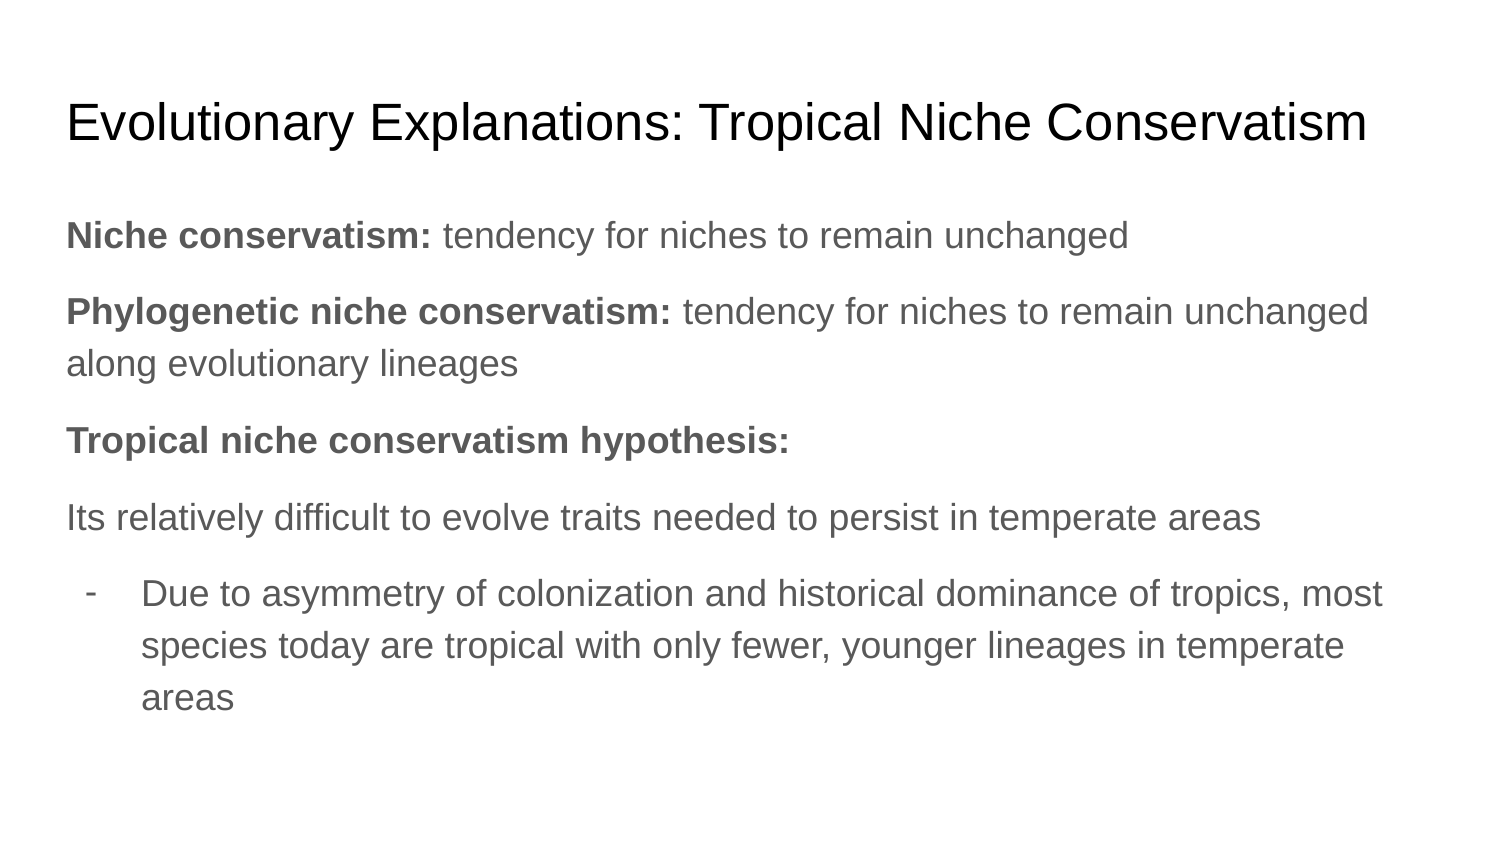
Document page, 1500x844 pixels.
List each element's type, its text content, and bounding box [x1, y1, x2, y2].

list Niche conservatism: tendency for niches to remain unchanged Phylogenetic niche conservatism: tendency for niches to remain unchanged along evolutionary lineages Tropical niche conservatism hypothesis: Its relatively difficult to evolve traits needed to persist in temperate areas Due to asymmetry of colonization and historical dominance of tropics, most species today are tropical with only fewer, younger lineages in temperate areas [51, 189, 1449, 750]
title Evolutionary Explanations: Tropical Niche Conservatism [51, 72, 1449, 167]
